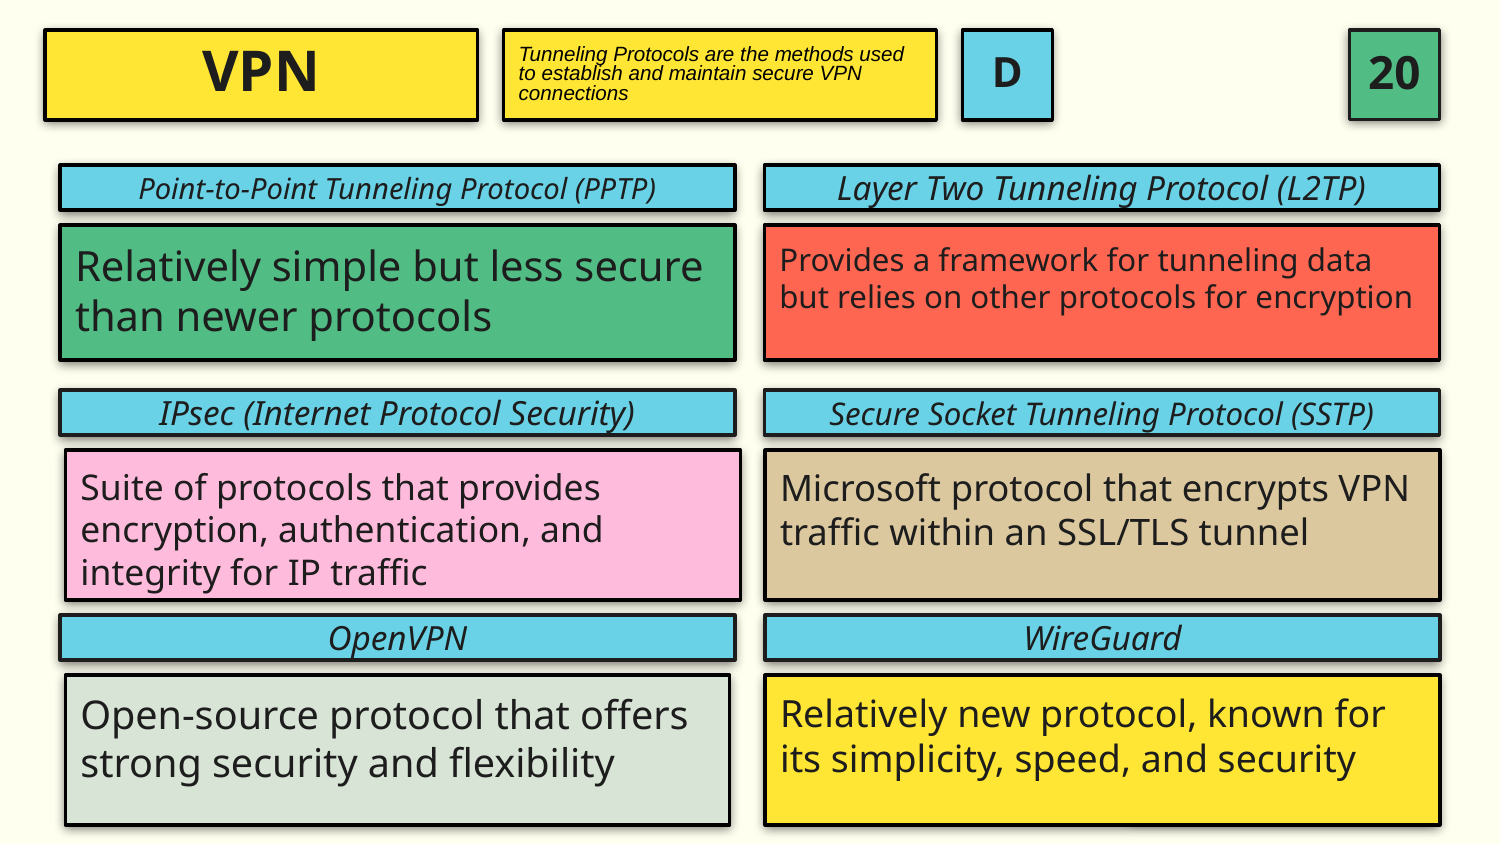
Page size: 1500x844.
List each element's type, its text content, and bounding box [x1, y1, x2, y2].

subtitle Layer Two Tunneling Protocol (L2TP) [763, 163, 1441, 212]
list Open-source protocol that offers strong security and flexibility [64, 673, 731, 827]
title Tunneling Protocols are the methods used to establish and maintain secure VPN connections [502, 28, 938, 122]
title VPN [43, 28, 479, 122]
subtitle WireGuard [763, 613, 1442, 662]
list Relatively new protocol, known for its simplicity, speed, and security [763, 673, 1442, 827]
list Suite of protocols that provides encryption, authentication, and integrity for IP traffic [64, 448, 742, 602]
list Microsoft protocol that encrypts VPN traffic within an SSL/TLS tunnel [763, 448, 1442, 602]
subtitle IPsec (Internet Protocol Security) [58, 388, 737, 437]
title D [961, 28, 1054, 122]
list Relatively simple but less secure than newer protocols [58, 223, 737, 362]
subtitle OpenVPN [58, 613, 737, 662]
text_box [214, 23, 915, 87]
subtitle Secure Socket Tunneling Protocol (SSTP) [763, 388, 1441, 437]
list Provides a framework for tunneling data but relies on other protocols for encryption [763, 223, 1441, 362]
subtitle Point-to-Point Tunneling Protocol (PPTP) [58, 163, 737, 212]
